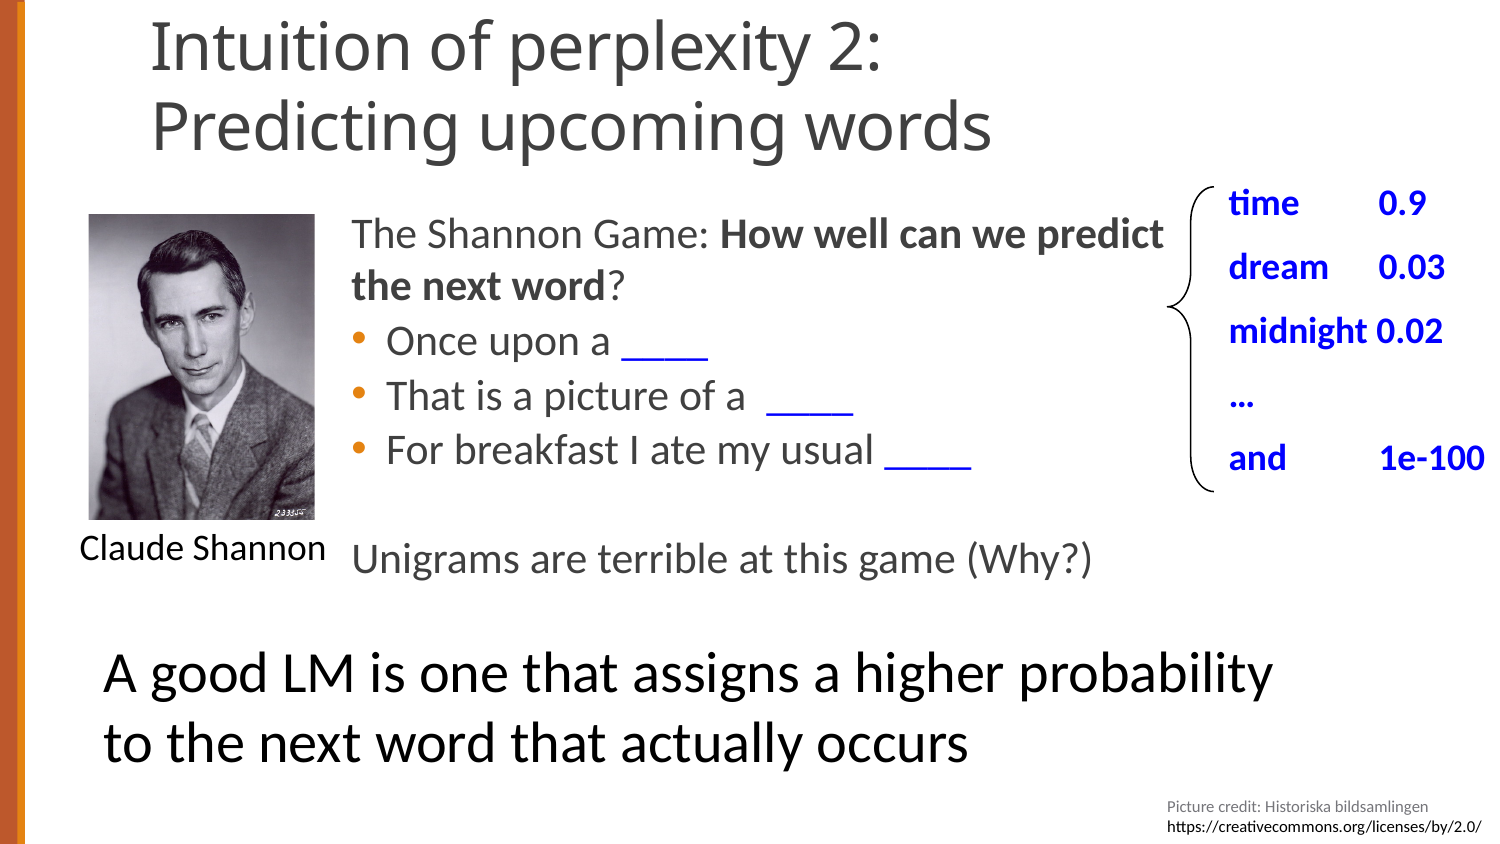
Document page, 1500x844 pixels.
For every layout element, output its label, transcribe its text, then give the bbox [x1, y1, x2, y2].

title Intuition of perplexity 2: Predicting upcoming words [135, 59, 1373, 171]
text_box Picture credit: Historiska bildsamlingen https://creativecommons.org/licenses/by/2.0/ [1152, 788, 1498, 843]
text_box Claude Shannon [64, 515, 342, 575]
list The Shannon Game: How well can we predict the next word? Once upon a ____ That is a picture of a ____ For breakfast I ate my usual ____ Unigrams are terrible at this game (Why?) [350, 197, 1231, 626]
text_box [1166, 170, 1500, 505]
picture [87, 213, 316, 521]
text_box A good LM is one that assigns a higher probability to the next word that actually occurs [88, 626, 1341, 782]
